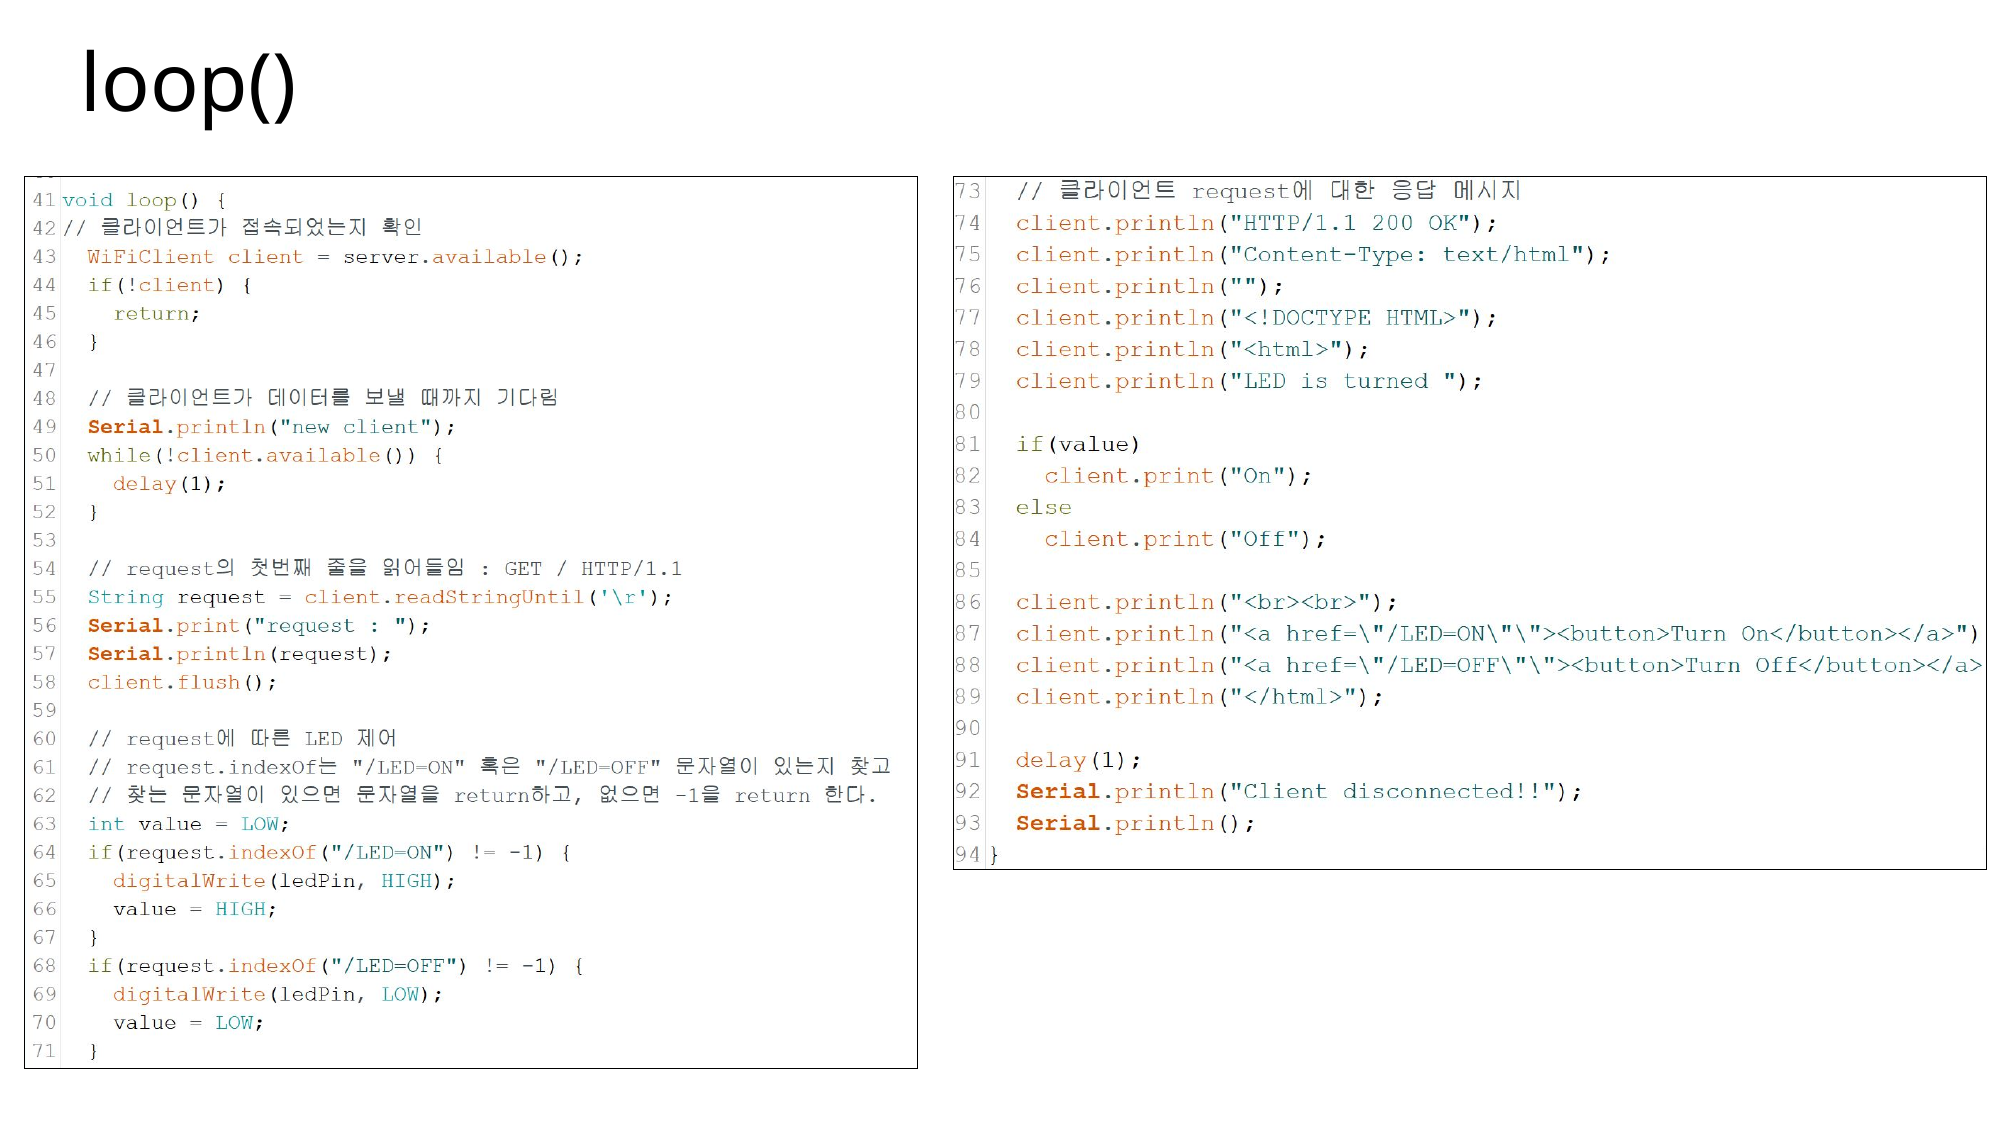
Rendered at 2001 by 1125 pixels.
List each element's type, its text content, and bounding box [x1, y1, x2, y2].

title loop() [65, 33, 374, 137]
picture [24, 176, 917, 1069]
picture [953, 176, 1987, 870]
